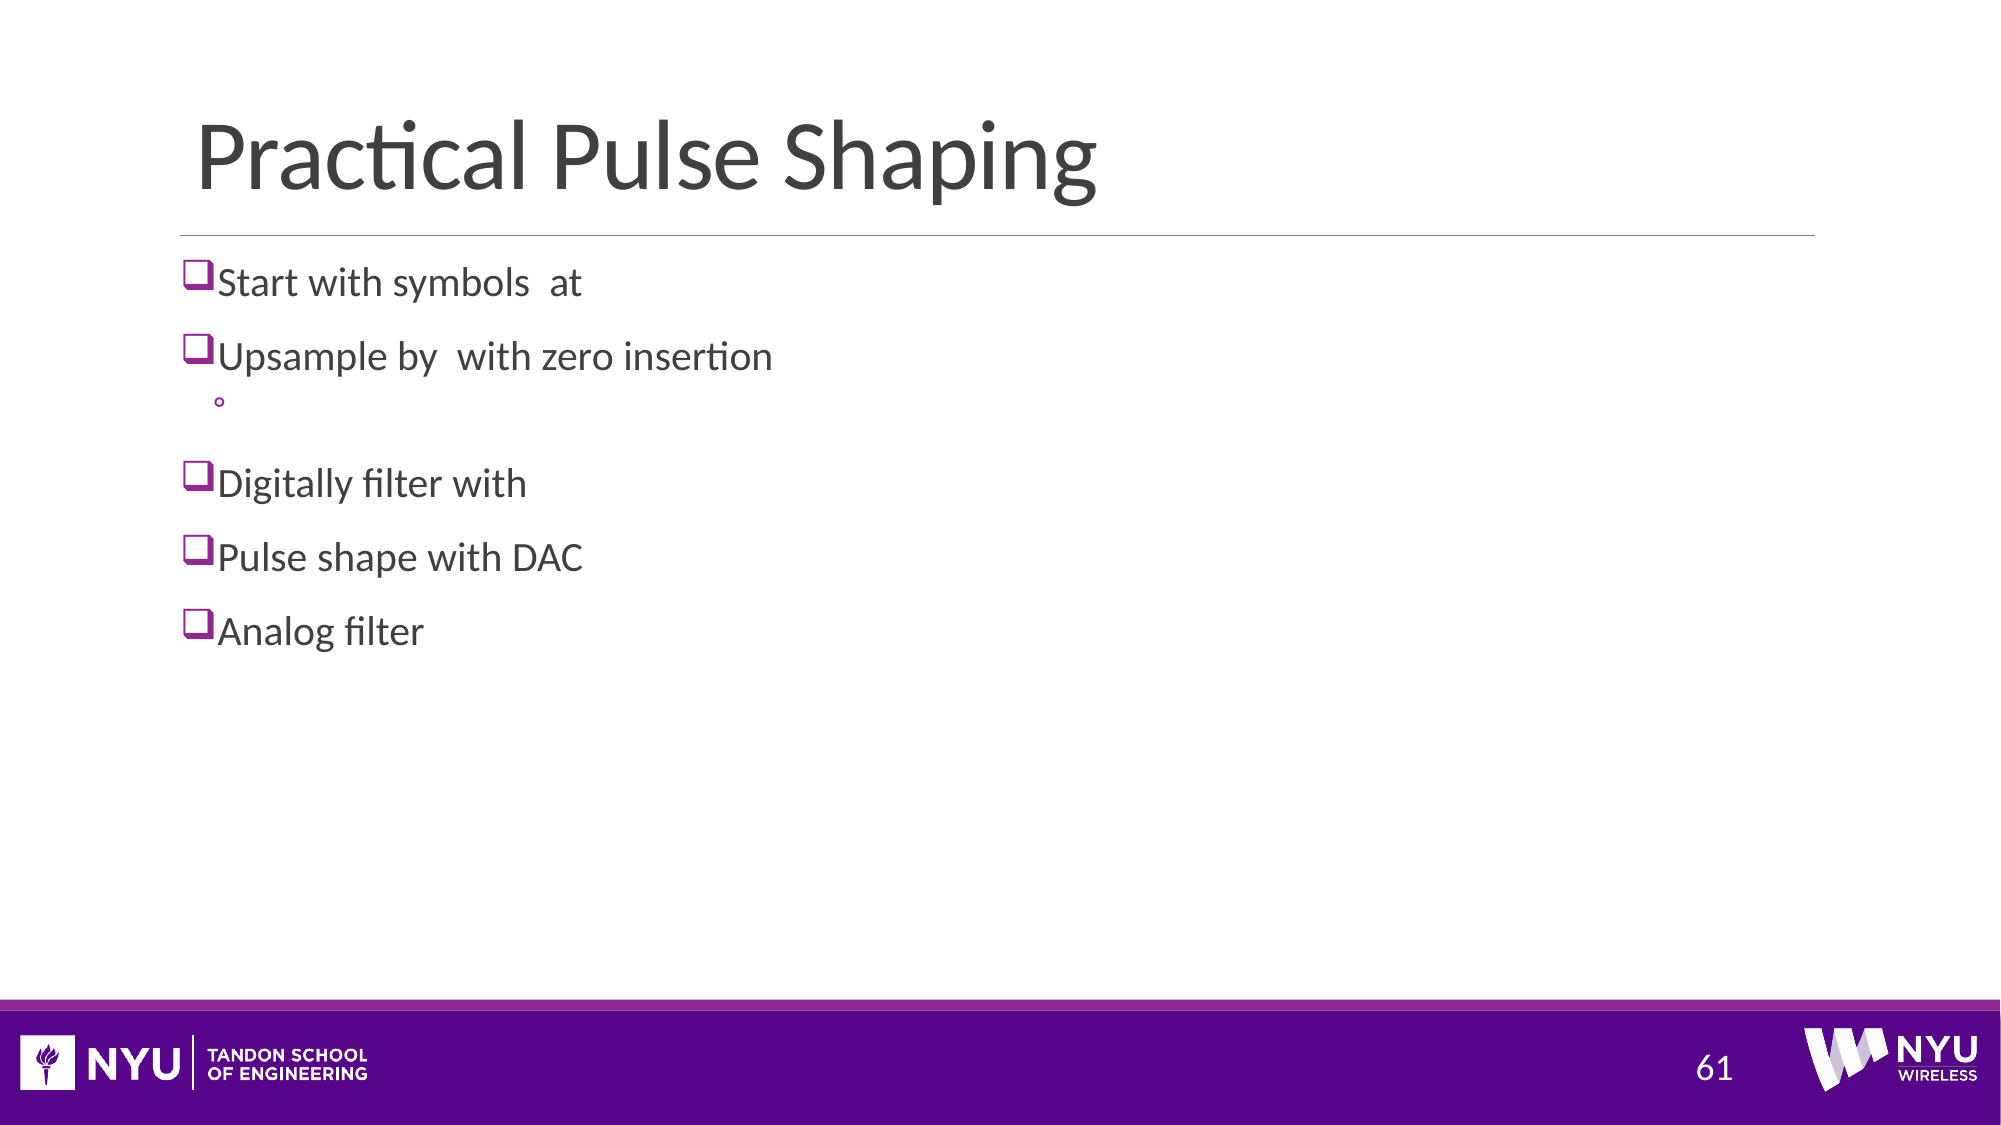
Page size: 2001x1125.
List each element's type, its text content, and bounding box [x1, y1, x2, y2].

title Practical Pulse Shaping [180, 47, 1830, 218]
slide_number 61 [1533, 1035, 1749, 1096]
